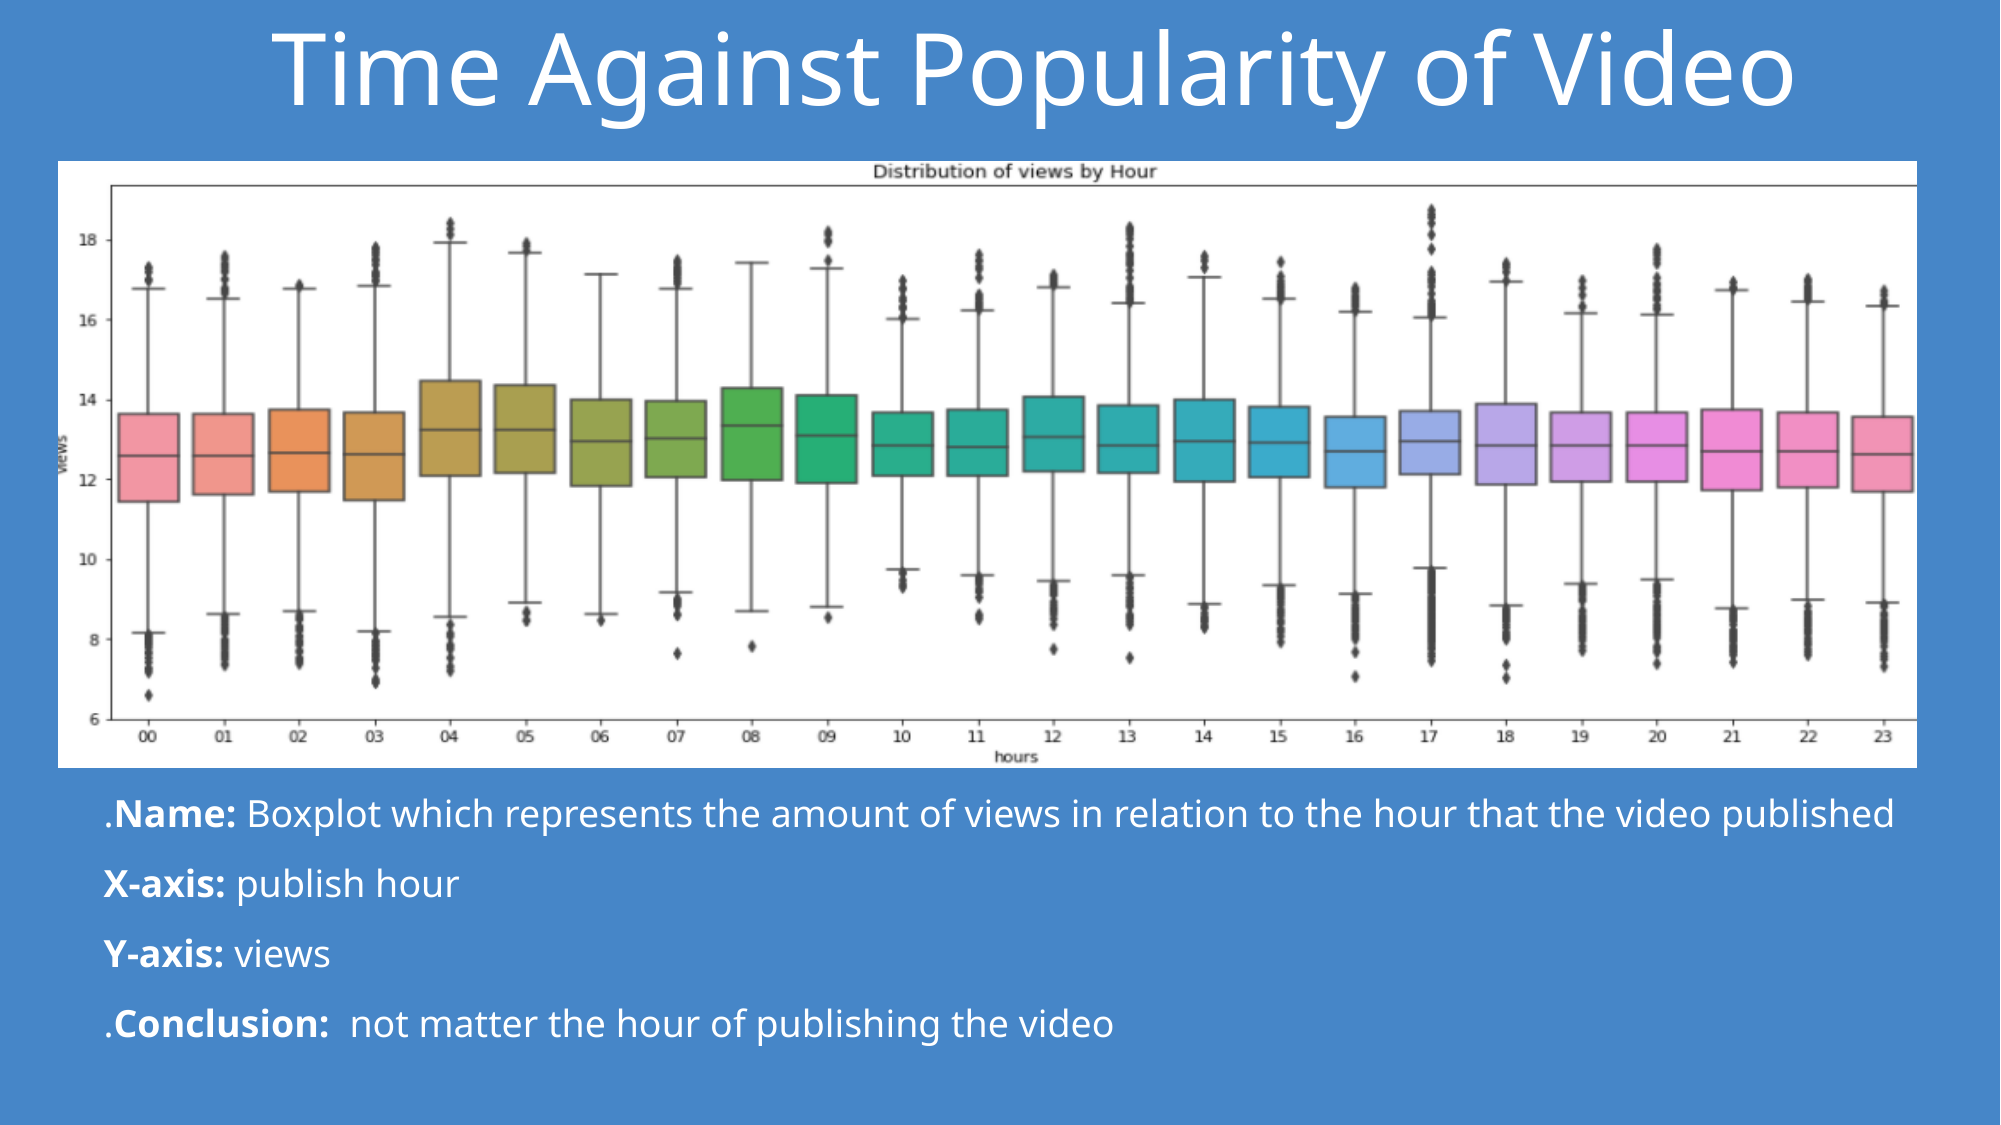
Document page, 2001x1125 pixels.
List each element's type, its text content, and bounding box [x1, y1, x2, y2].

text_box Time Against Popularity of Video [271, 15, 1917, 126]
text_box Name: Boxplot which represents the amount of views in relation to the hour that the video published. X-axis: publish hour Y-axis: views Conclusion: not matter the hour of publishing the video. [103, 765, 2000, 1116]
picture [57, 160, 1917, 769]
